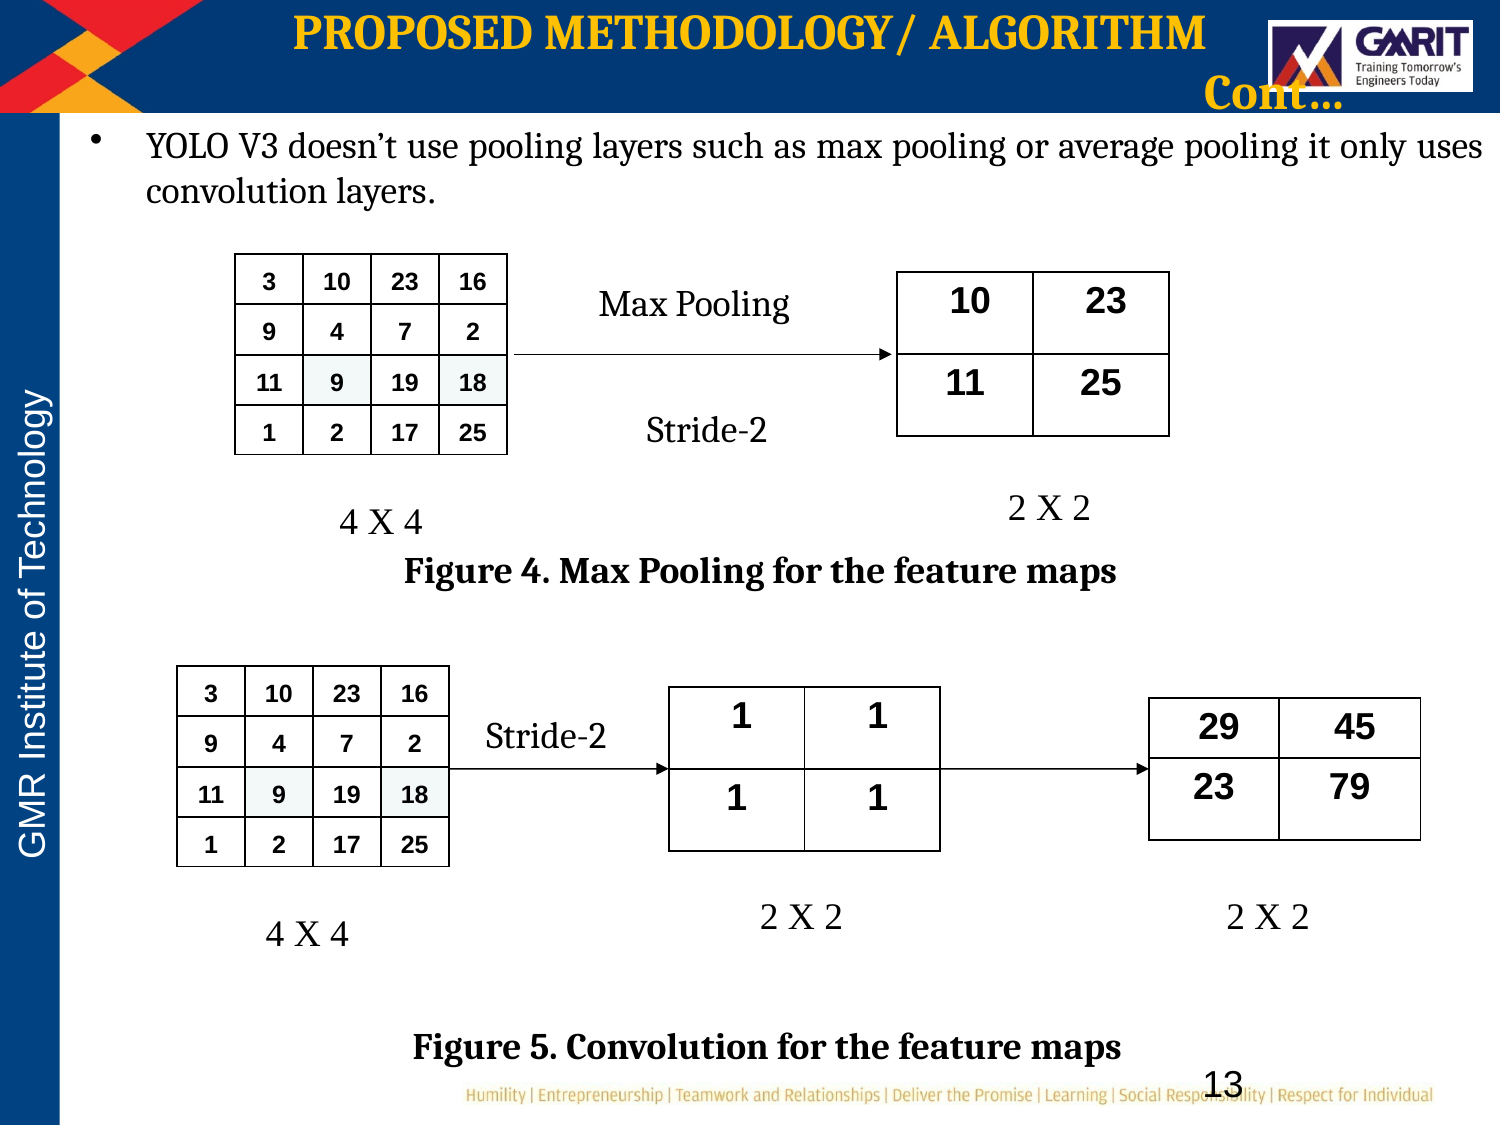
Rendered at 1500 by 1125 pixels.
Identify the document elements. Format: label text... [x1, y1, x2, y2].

text_box Figure 4. Max Pooling for the feature maps [389, 538, 1169, 599]
table_cell 11 [236, 356, 302, 404]
table_header 23 [1034, 273, 1168, 353]
text_box 4 X 4 [250, 878, 398, 950]
table_cell 9 [236, 305, 302, 354]
table_cell 17 [314, 818, 380, 866]
table_cell 19 [372, 356, 438, 404]
table_cell 1 [236, 406, 302, 454]
table_cell 1 [670, 770, 804, 850]
table_header 16 [382, 667, 448, 715]
table_cell 23 [1150, 759, 1278, 839]
table_cell 2 [382, 717, 448, 766]
table_header 1 [805, 688, 939, 768]
text_box Stride-2 [471, 700, 658, 741]
table_header 1 [670, 688, 804, 768]
table_header 10 [304, 255, 370, 303]
text_box Max Pooling [583, 248, 821, 300]
table_cell 25 [440, 406, 506, 454]
table_cell 2 [246, 818, 312, 866]
text_box 2 X 2 [744, 861, 892, 933]
table_cell 2 [304, 406, 370, 454]
text_box 2 X 2 [993, 453, 1140, 525]
table_cell 25 [1034, 355, 1168, 435]
table_cell 2 [440, 305, 506, 354]
table_header 23 [314, 667, 380, 715]
text_box Figure 5. Convolution for the feature maps [397, 1014, 1178, 1075]
table_cell 11 [178, 768, 244, 816]
table_cell 9 [178, 717, 244, 766]
table_cell 79 [1280, 759, 1420, 839]
table_header 3 [236, 255, 302, 303]
text_box 4 X 4 [324, 467, 472, 539]
table_cell 19 [314, 768, 380, 816]
table_cell 11 [898, 355, 1032, 435]
table_cell 7 [314, 717, 380, 766]
table_header 10 [898, 273, 1032, 353]
table_cell 18 [382, 768, 448, 816]
table_cell 9 [246, 768, 312, 816]
table_cell 4 [246, 717, 312, 766]
table_header 45 [1280, 699, 1420, 757]
table_header 16 [440, 255, 506, 303]
table_header 10 [246, 667, 312, 715]
table_cell 4 [304, 305, 370, 354]
table_header 3 [178, 667, 244, 715]
table_header 23 [372, 255, 438, 303]
table_cell 17 [372, 406, 438, 454]
picture [0, 106, 1500, 113]
table_cell 25 [382, 818, 448, 866]
title PROPOSED METHODOLOGY/ ALGORITHM Cont… [0, 0, 1500, 106]
table_cell 1 [805, 770, 939, 850]
table_cell 1 [178, 818, 244, 866]
table_cell 9 [304, 356, 370, 404]
table_header 29 [1150, 699, 1278, 757]
text_box 2 X 2 [1211, 861, 1359, 933]
table_cell 18 [440, 356, 506, 404]
table_cell 7 [372, 305, 438, 354]
list YOLO V3 doesn’t use pooling layers such as max pooling or average pooling it only uses convolution layers. [75, 113, 1500, 1125]
text_box Stride-2 [632, 393, 819, 434]
